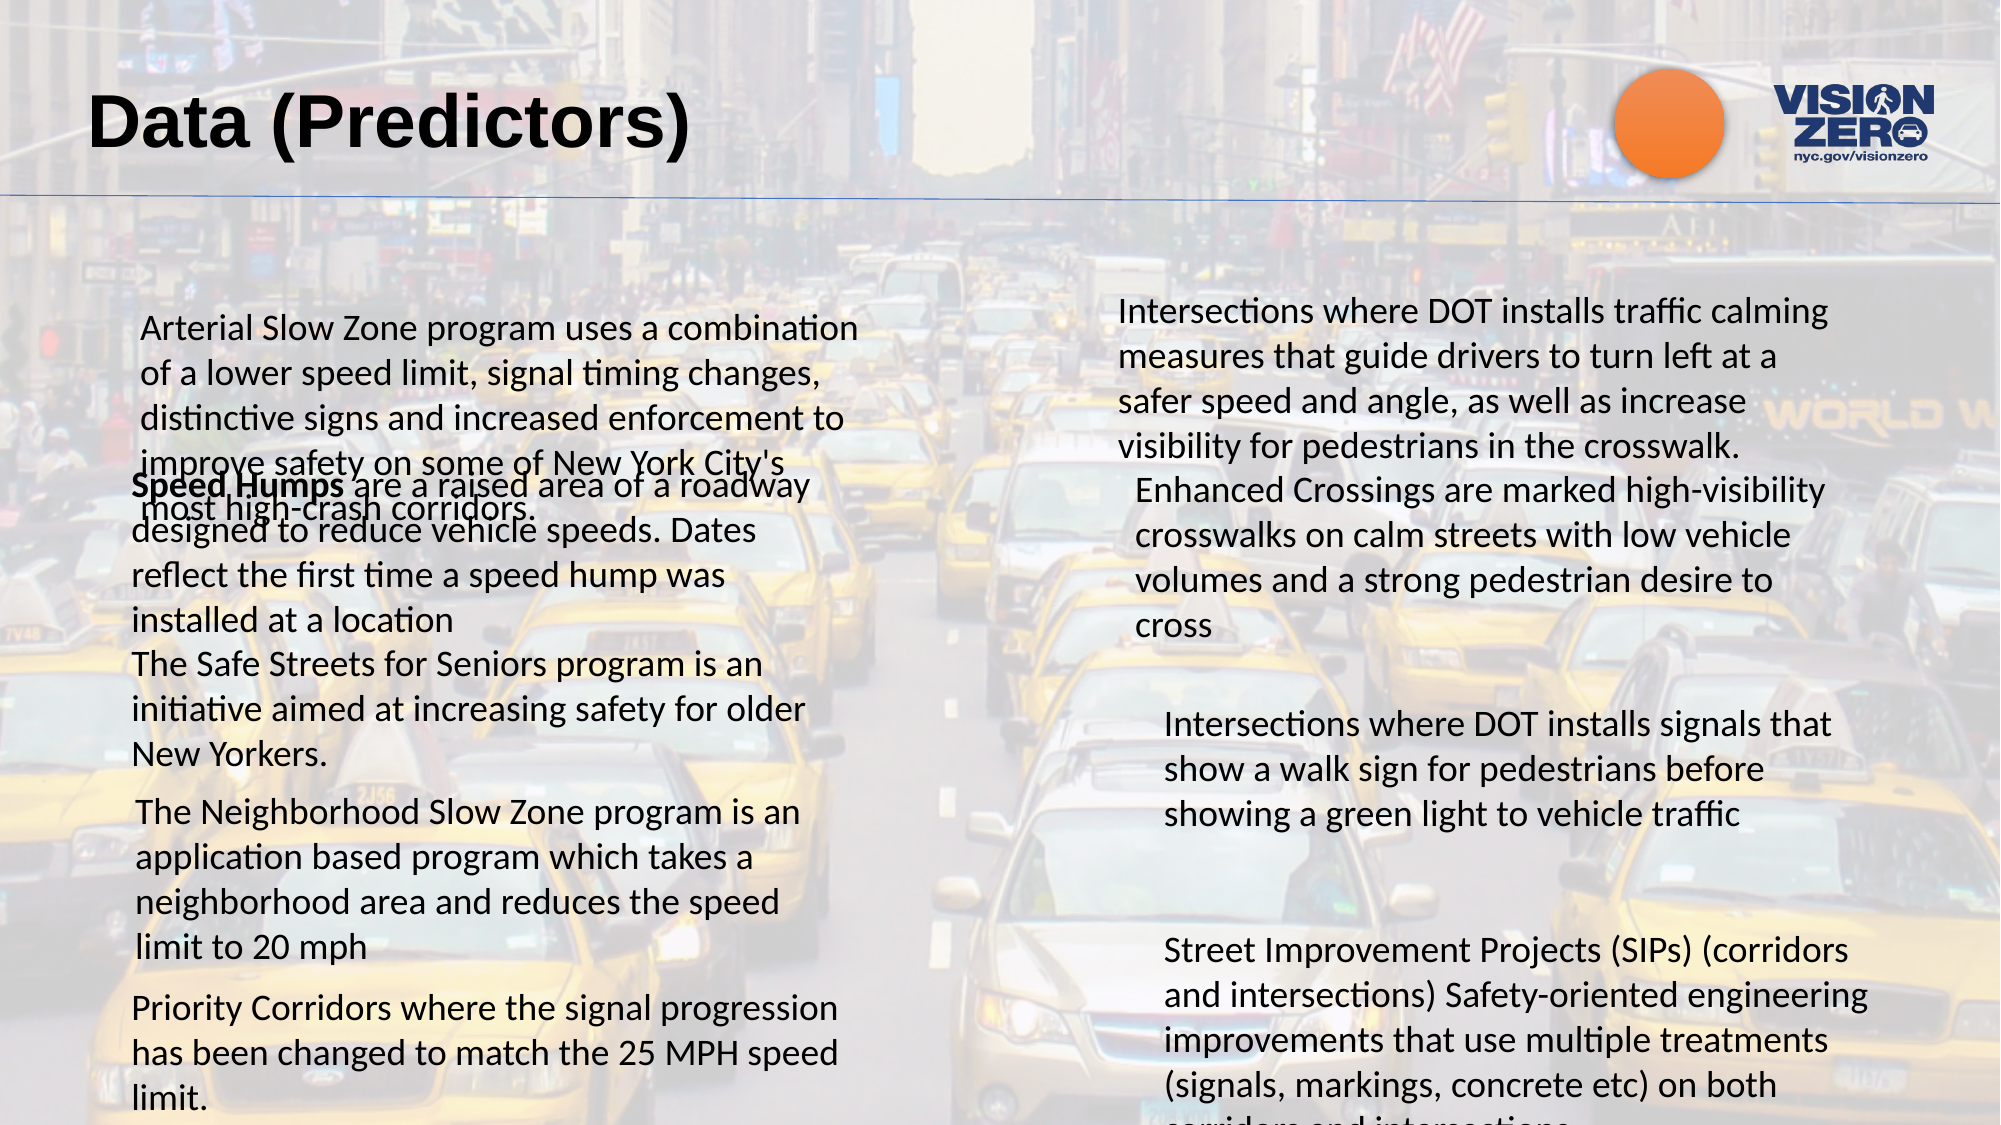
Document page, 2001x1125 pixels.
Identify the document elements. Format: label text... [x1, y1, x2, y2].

text_box Speed Humps are a raised area of a roadway designed to reduce vehicle speeds. Dates reflect the first time a speed hump was installed at a location [116, 452, 868, 631]
text_box The Neighborhood Slow Zone program is an application based program which takes a neighborhood area and reduces the speed limit to 20 mph [120, 779, 872, 975]
text_box Arterial Slow Zone program uses a combination of a lower speed limit, signal timing changes, distinctive signs and increased enforcement to improve safety on some of New York City's most high-crash corridors. [125, 295, 877, 536]
text_box Intersections where DOT installs traffic calming measures that guide drivers to turn left at a safer speed and angle, as well as increase visibility for pedestrians in the crosswalk. [1103, 278, 1855, 474]
text_box The Safe Streets for Seniors program is an initiative aimed at increasing safety for older New Yorkers. [116, 631, 868, 782]
text_box Priority Corridors where the signal progression has been changed to match the 25 MPH speed limit. [116, 975, 868, 1125]
title Data (Predictors) [72, 49, 1798, 198]
text_box Street Improvement Projects (SIPs) (corridors and intersections) Safety-oriented engineering improvements that use multiple treatments (signals, markings, concrete etc) on both corridors and intersections [1149, 917, 1901, 1125]
text_box Enhanced Crossings are marked high-visibility crosswalks on calm streets with low vehicle volumes and a strong pedestrian desire to cross [1120, 457, 1872, 653]
text_box Intersections where DOT installs signals that show a walk sign for pedestrians before showing a green light to vehicle traffic [1149, 691, 1901, 842]
text_box [1614, 69, 1725, 178]
picture [1798, 84, 1934, 163]
